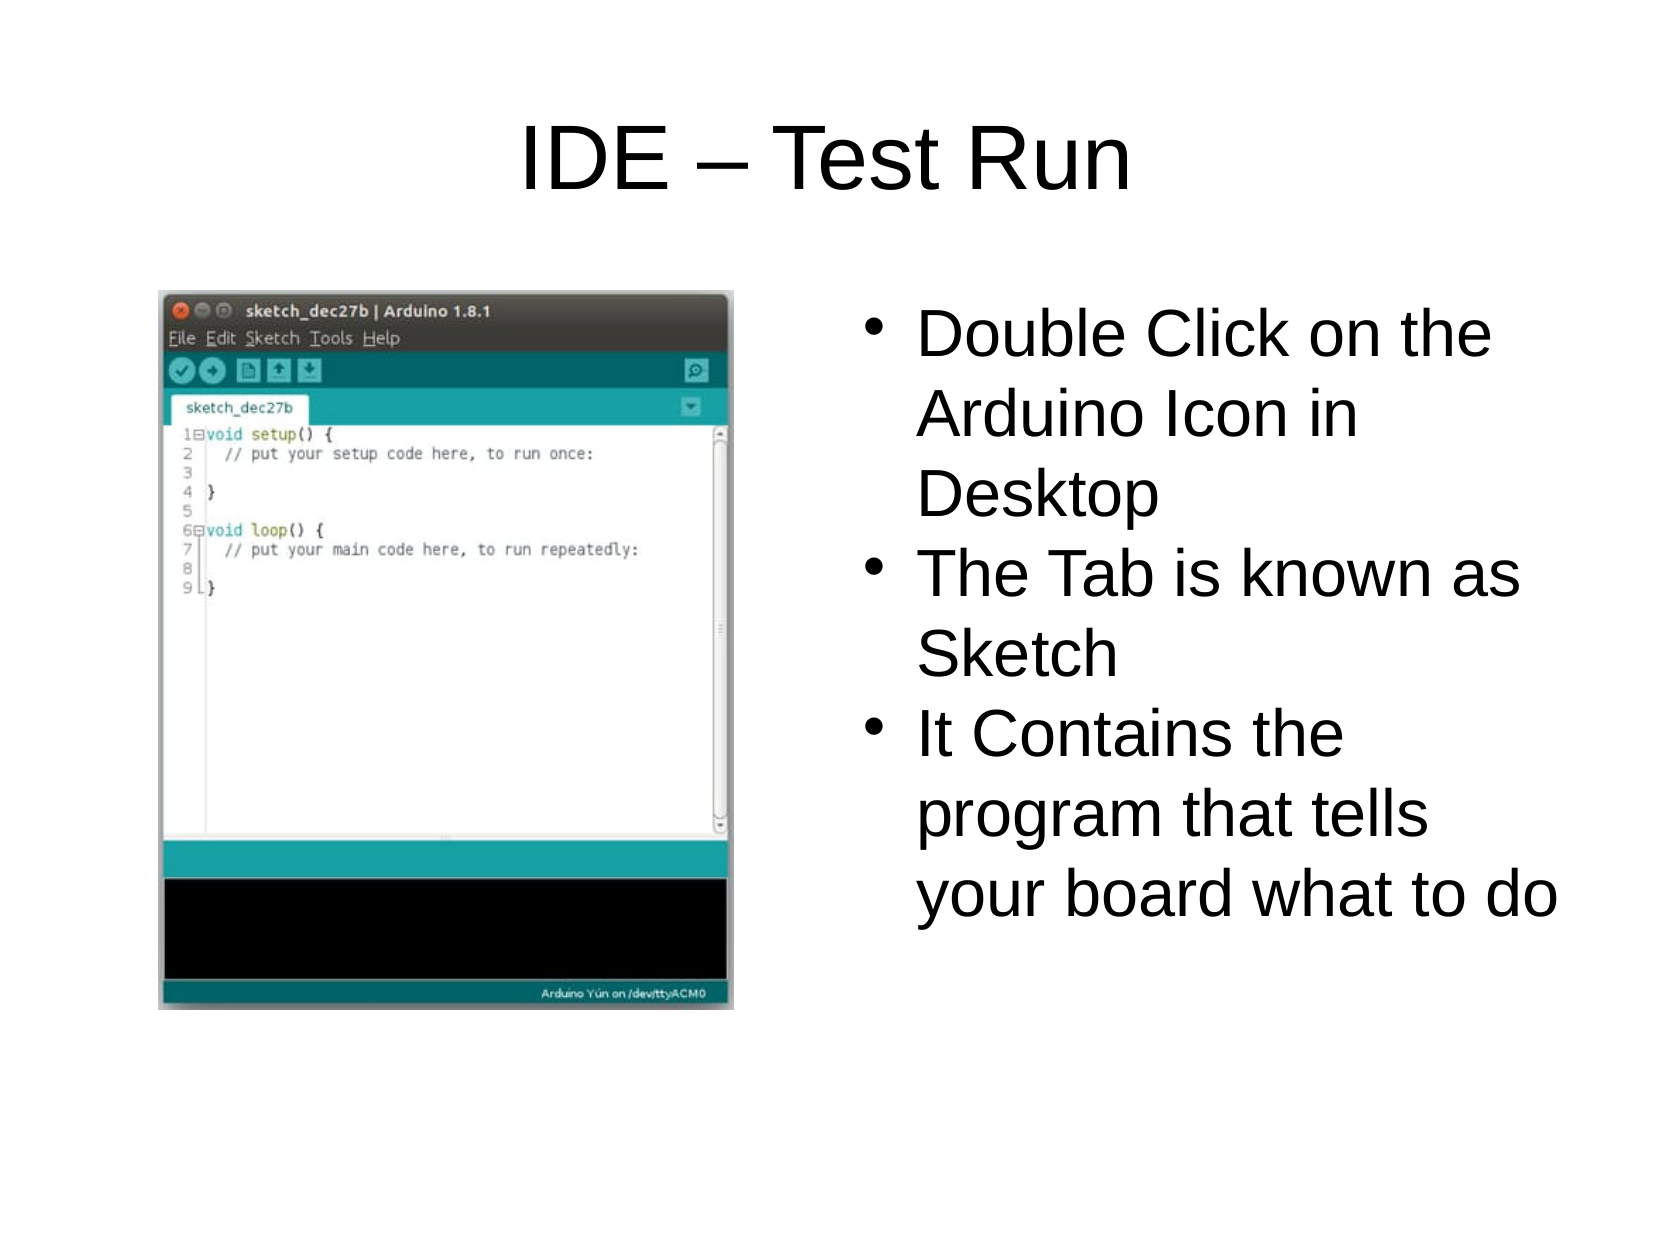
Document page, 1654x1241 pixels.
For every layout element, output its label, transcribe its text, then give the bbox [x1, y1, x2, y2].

text_box IDE – Test Run [82, 49, 1571, 257]
text_box Double Click on the Arduino Icon in Desktop The Tab is known as Sketch It Contains the program that tells your board what to do [845, 290, 1572, 1010]
picture [157, 289, 734, 1010]
